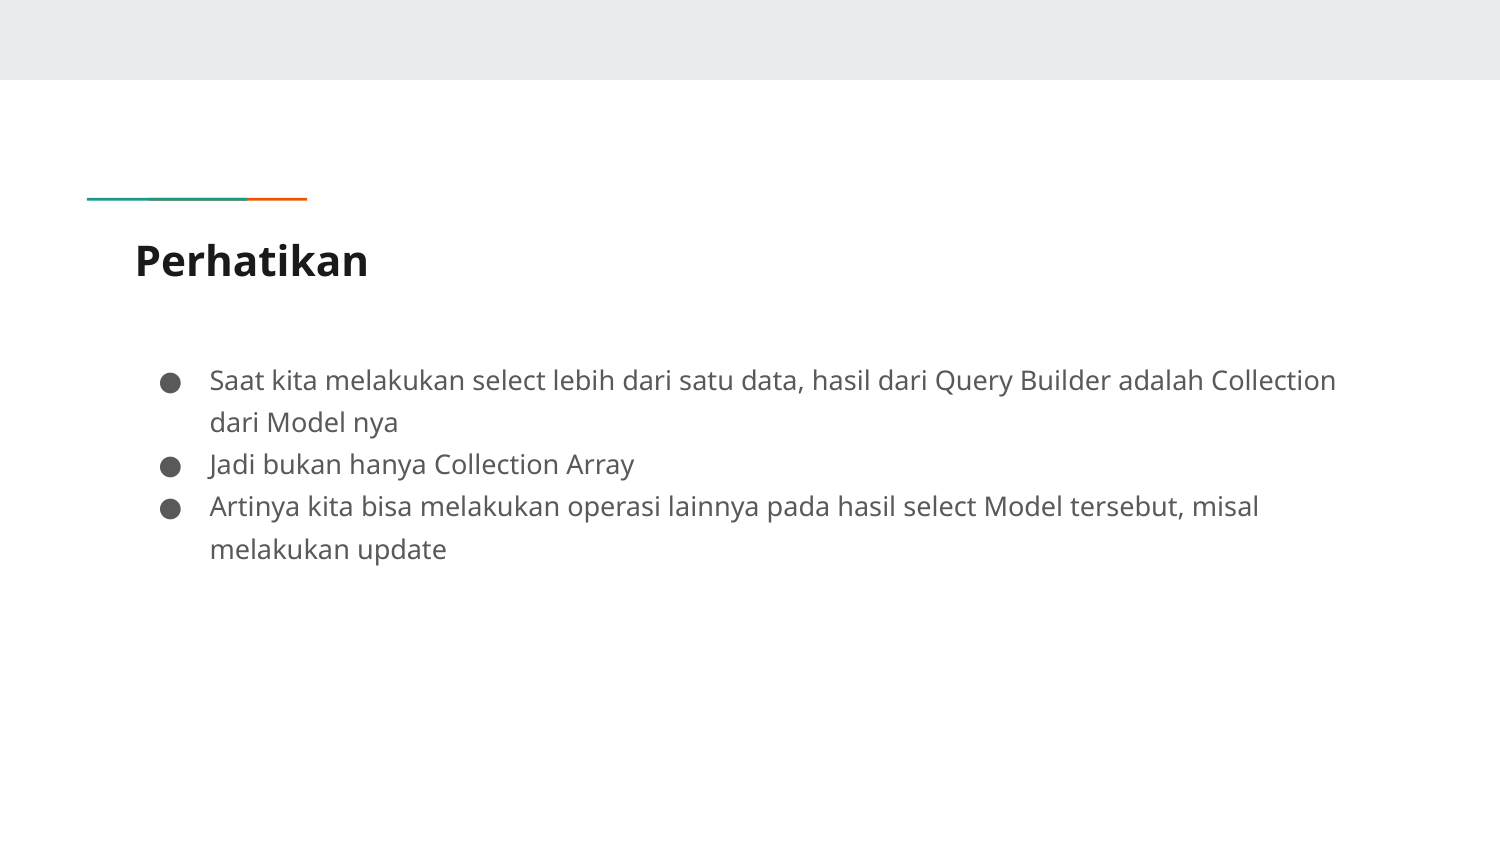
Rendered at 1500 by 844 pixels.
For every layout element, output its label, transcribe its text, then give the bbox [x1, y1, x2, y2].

title Perhatikan [119, 216, 1381, 305]
list Saat kita melakukan select lebih dari satu data, hasil dari Query Builder adalah Collection dari Model nya Jadi bukan hanya Collection Array Artinya kita bisa melakukan operasi lainnya pada hasil select Model tersebut, misal melakukan update [119, 341, 1381, 712]
